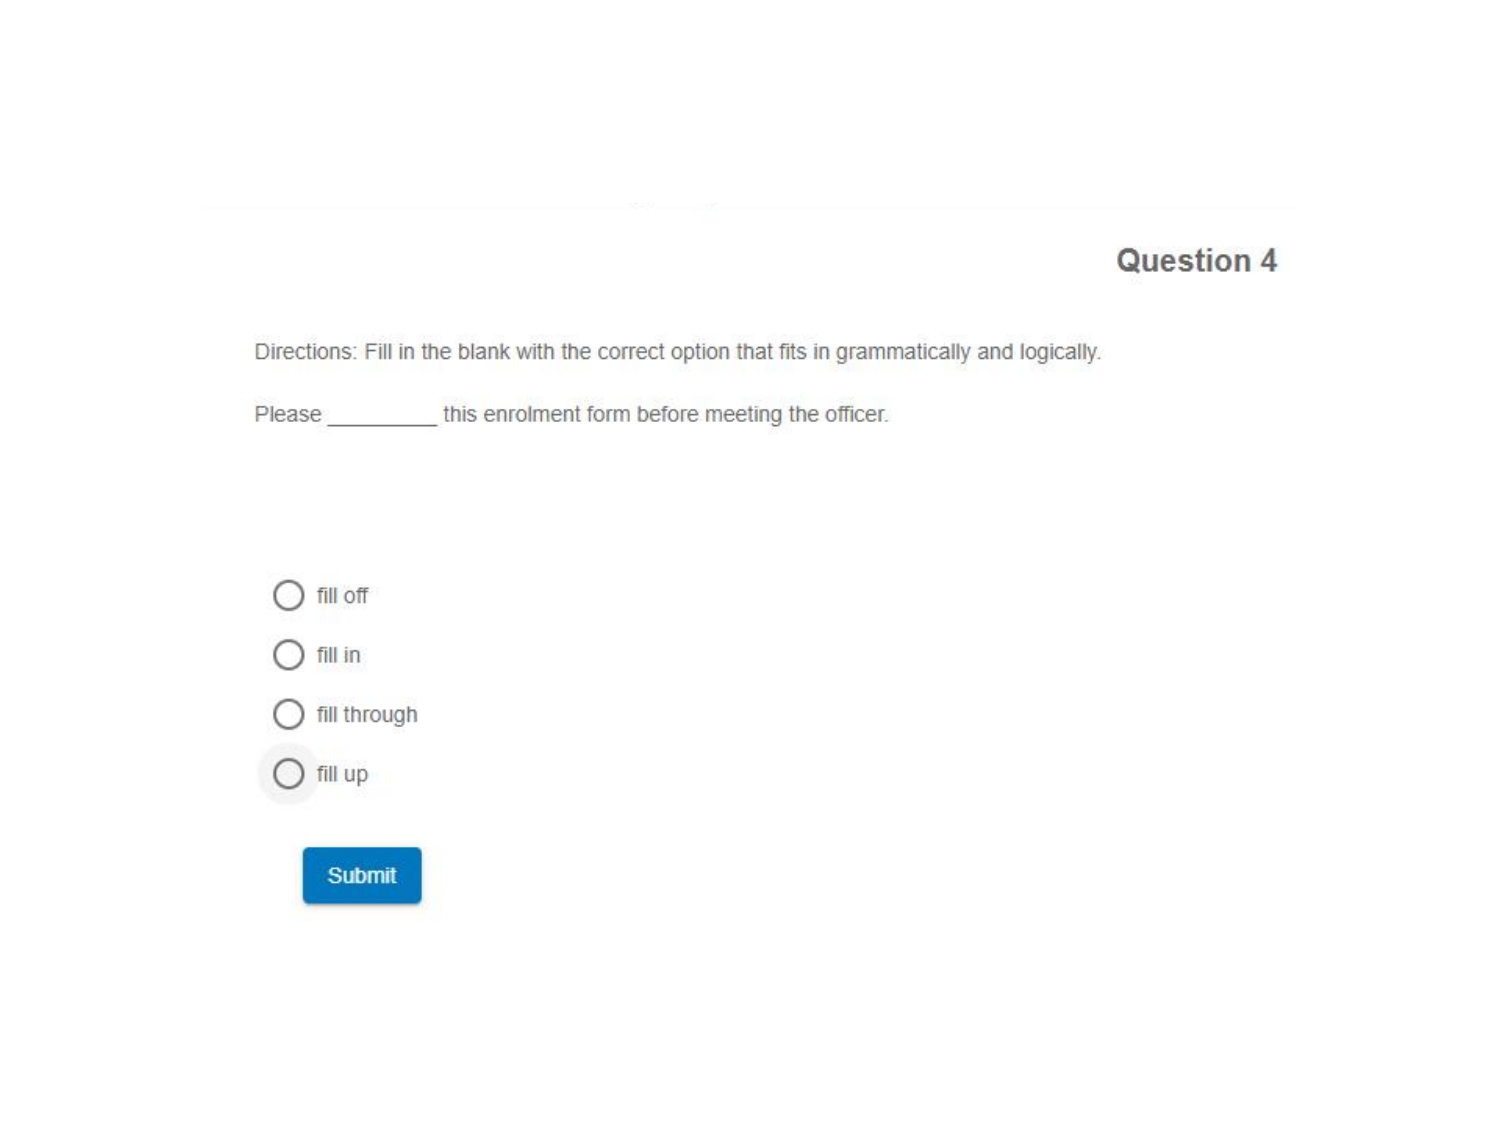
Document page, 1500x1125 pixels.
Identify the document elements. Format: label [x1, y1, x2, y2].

picture [200, 203, 1300, 922]
